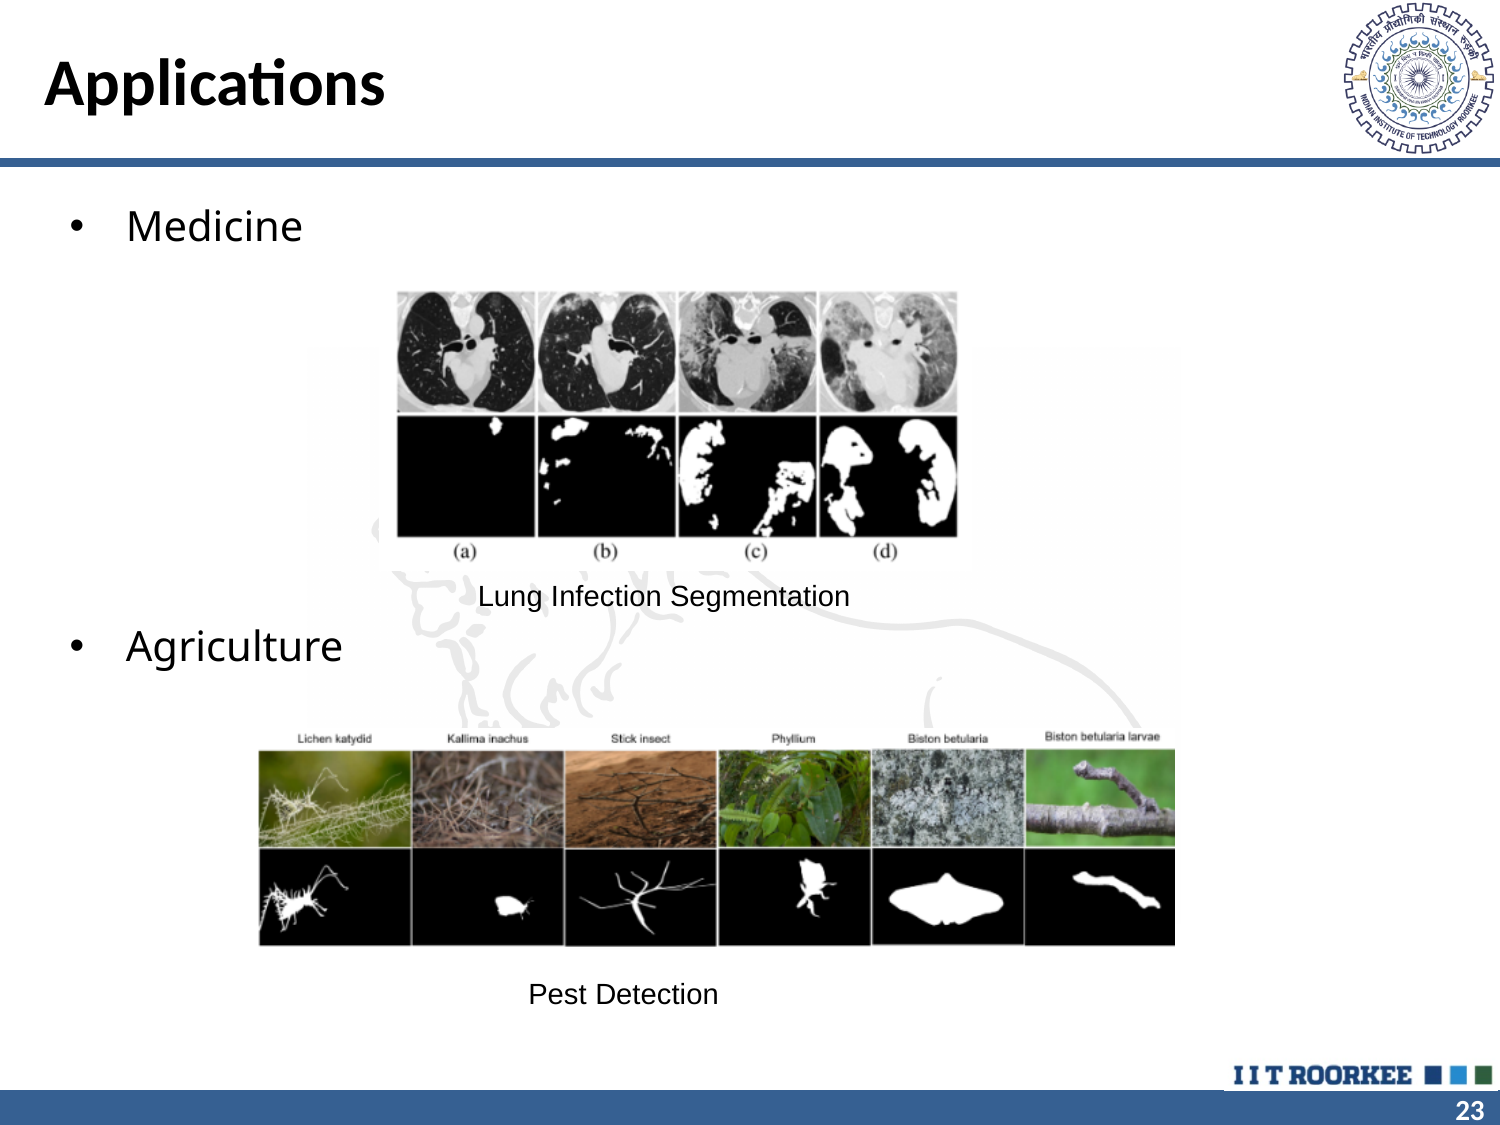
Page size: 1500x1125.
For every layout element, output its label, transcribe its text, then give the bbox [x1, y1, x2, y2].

title Applications [29, 33, 1185, 125]
picture [1224, 1057, 1498, 1091]
text_box Lung Infection Segmentation [463, 579, 889, 621]
picture [1339, 0, 1500, 158]
list Medicine Agriculture [29, 192, 1468, 1050]
text_box Pest Detection [513, 968, 940, 1018]
picture [252, 728, 1175, 951]
picture [379, 289, 973, 571]
